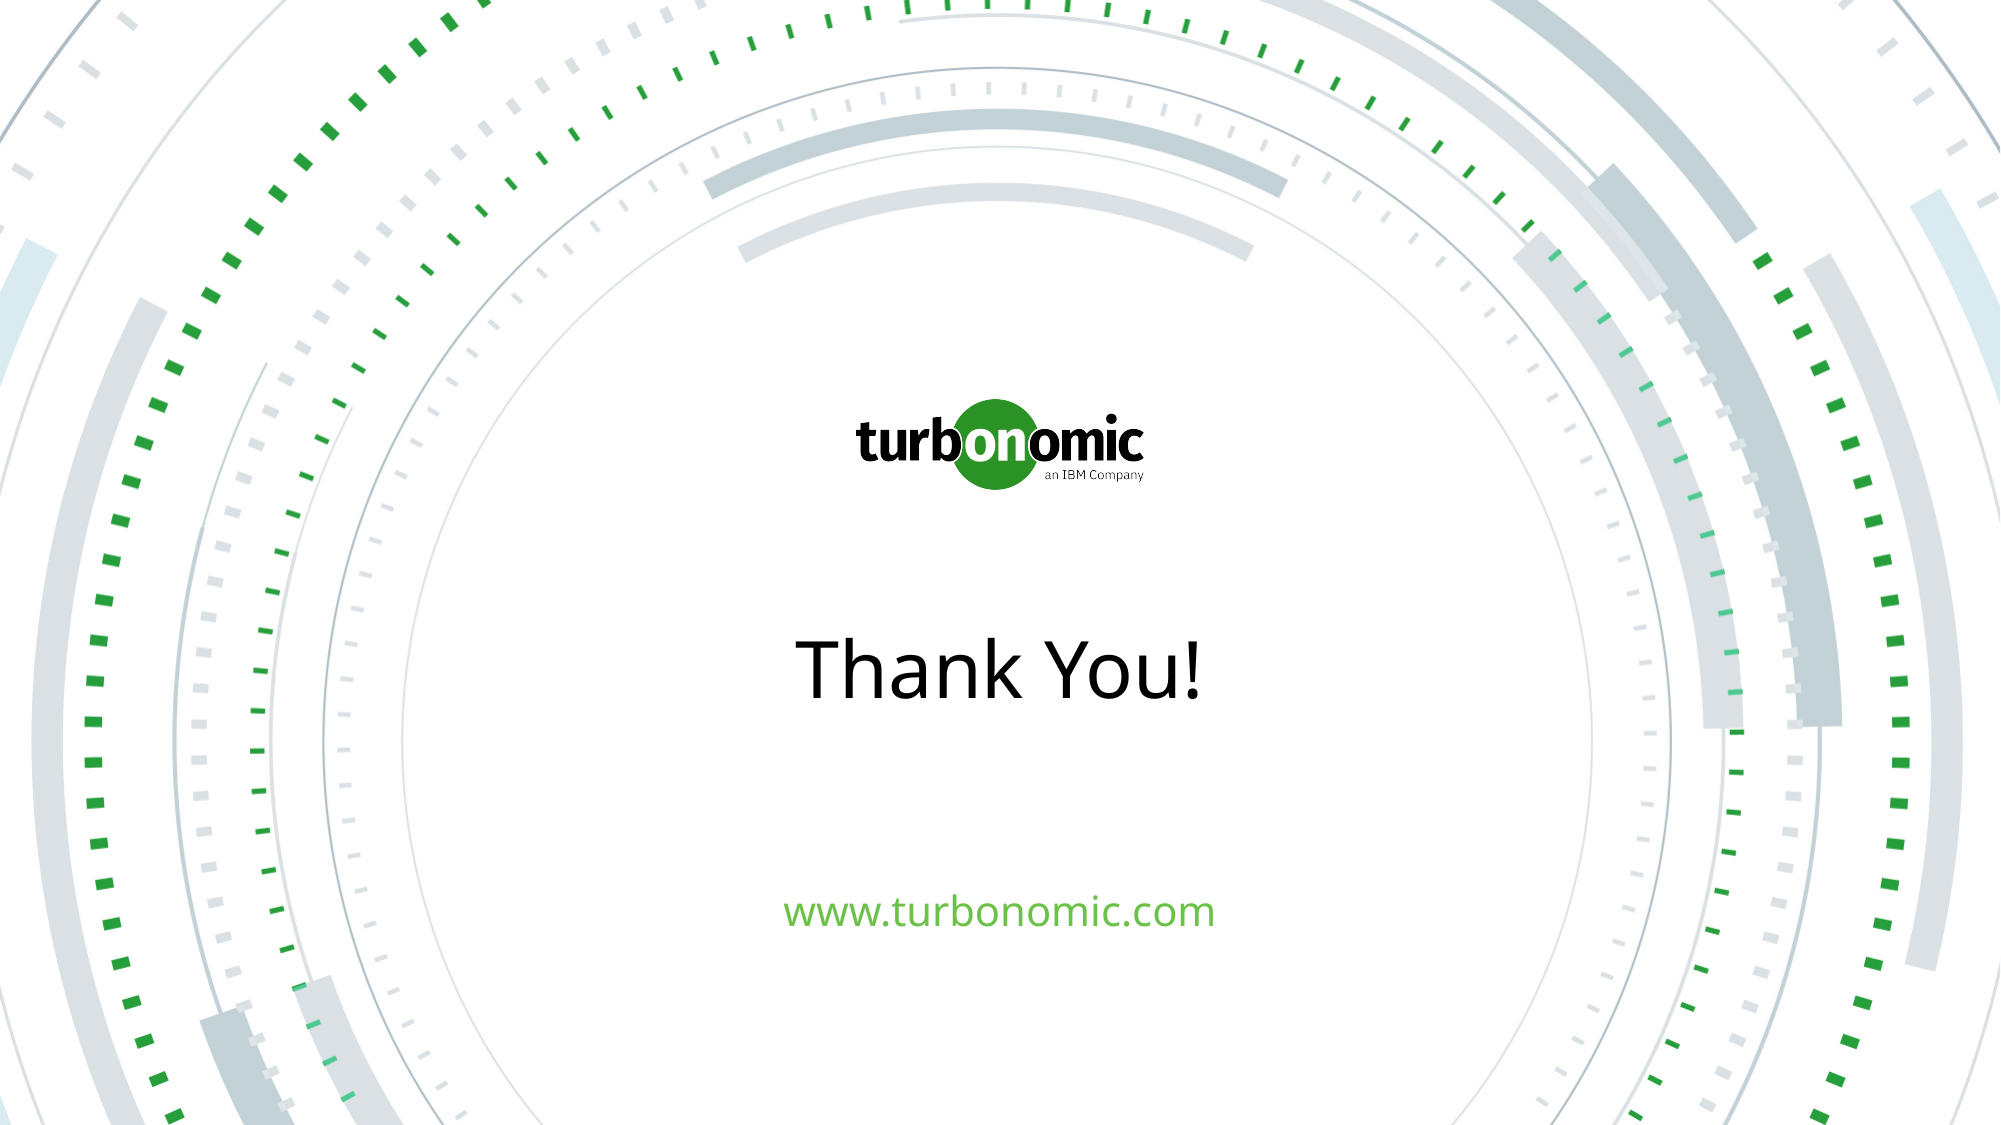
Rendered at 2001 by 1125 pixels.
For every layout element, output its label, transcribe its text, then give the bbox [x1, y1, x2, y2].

title Thank You! [557, 568, 1443, 777]
picture [0, 0, 2001, 1125]
